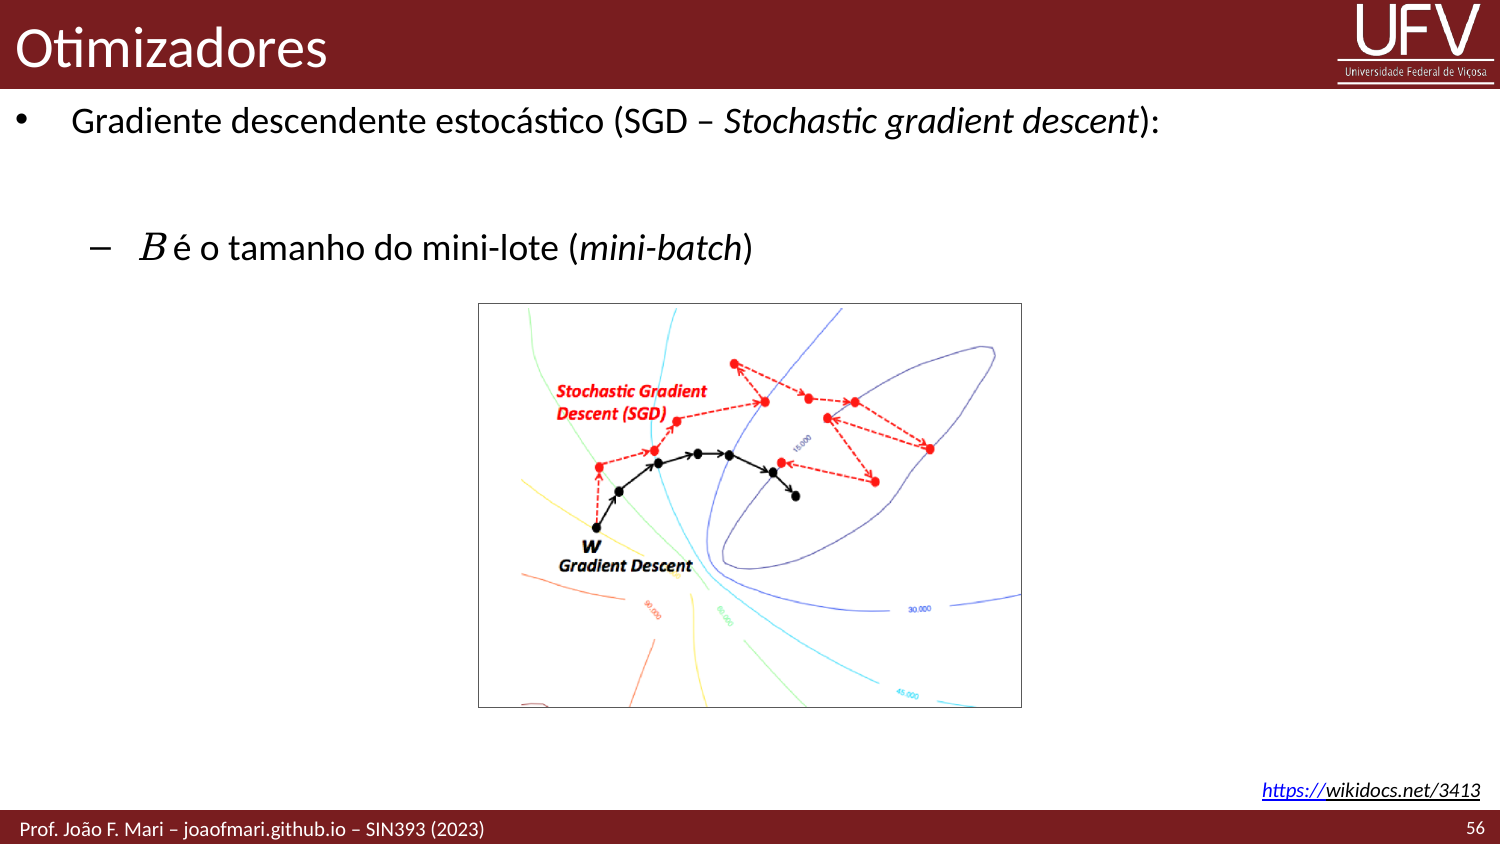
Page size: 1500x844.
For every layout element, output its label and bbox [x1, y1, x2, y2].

footer [0, 812, 1034, 844]
text_box [0, 769, 1500, 810]
slide_number [1328, 811, 1500, 844]
picture [478, 303, 1022, 708]
title [0, 0, 1500, 89]
